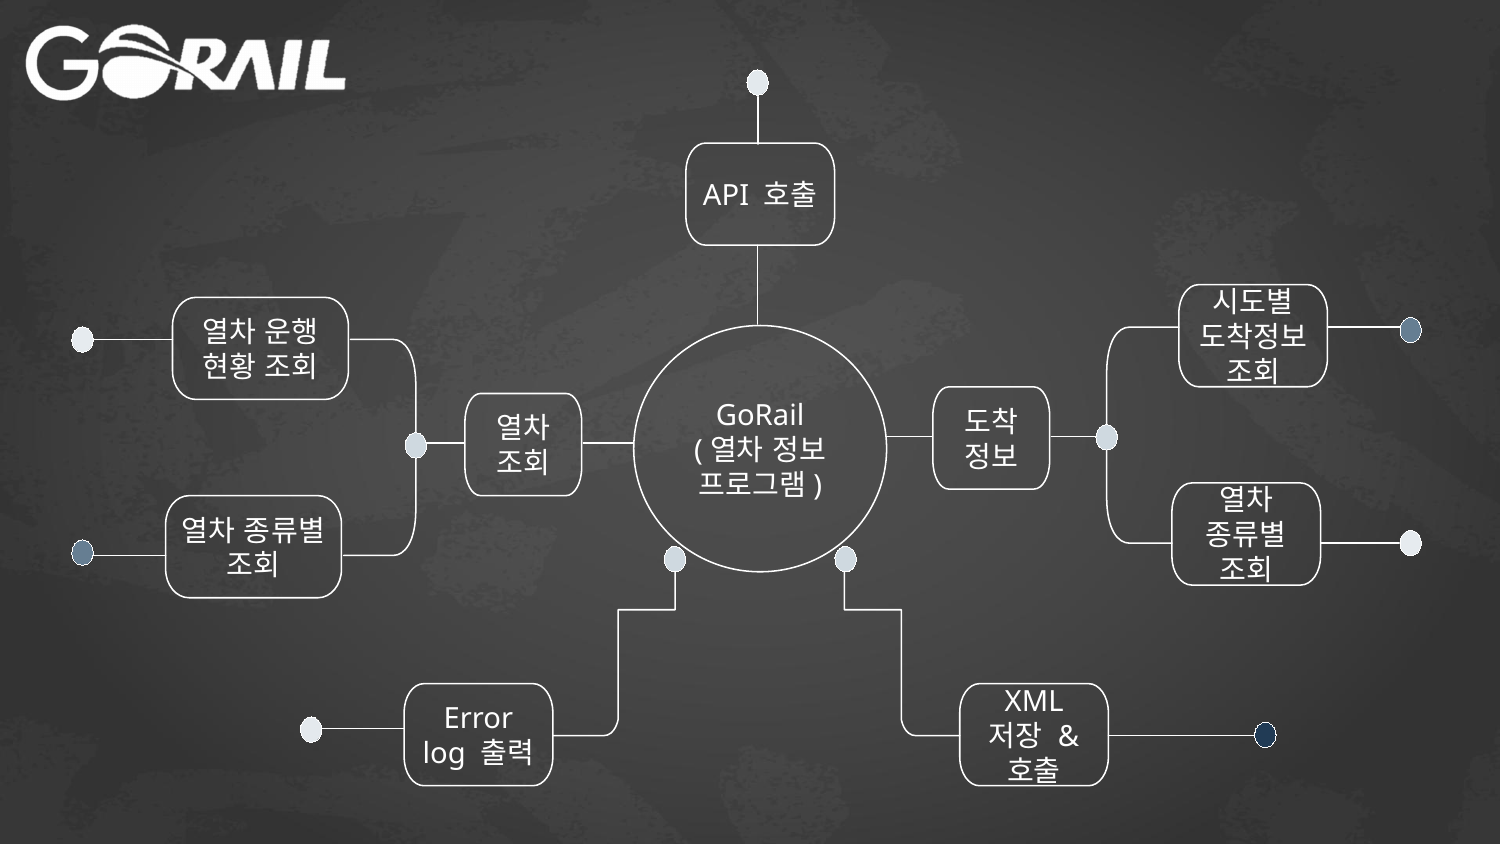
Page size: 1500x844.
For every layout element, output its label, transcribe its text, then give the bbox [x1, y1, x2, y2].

text_box [664, 546, 686, 572]
text_box [405, 432, 427, 459]
picture [0, 0, 1500, 844]
text_box 열차 조회 [464, 393, 582, 496]
text_box [1400, 317, 1422, 343]
text_box [1400, 530, 1422, 556]
text_box 열차 종류별 조회 [165, 495, 342, 598]
text_box 도착 정보 [932, 386, 1050, 490]
text_box [1254, 722, 1277, 748]
text_box API 호출 [685, 143, 835, 246]
text_box Error log 출력 [404, 683, 553, 786]
text_box [1095, 424, 1118, 451]
text_box 열차 종류별 조회 [1171, 482, 1321, 586]
text_box [300, 716, 322, 743]
text_box XML 저장 & 호출 [959, 683, 1109, 786]
text_box [71, 539, 94, 566]
text_box [834, 546, 857, 572]
text_box 열차 운행 현황 조회 [172, 297, 349, 400]
text_box 시도별 도착정보 조회 [1178, 284, 1328, 387]
text_box [71, 326, 94, 353]
text_box [746, 69, 769, 96]
